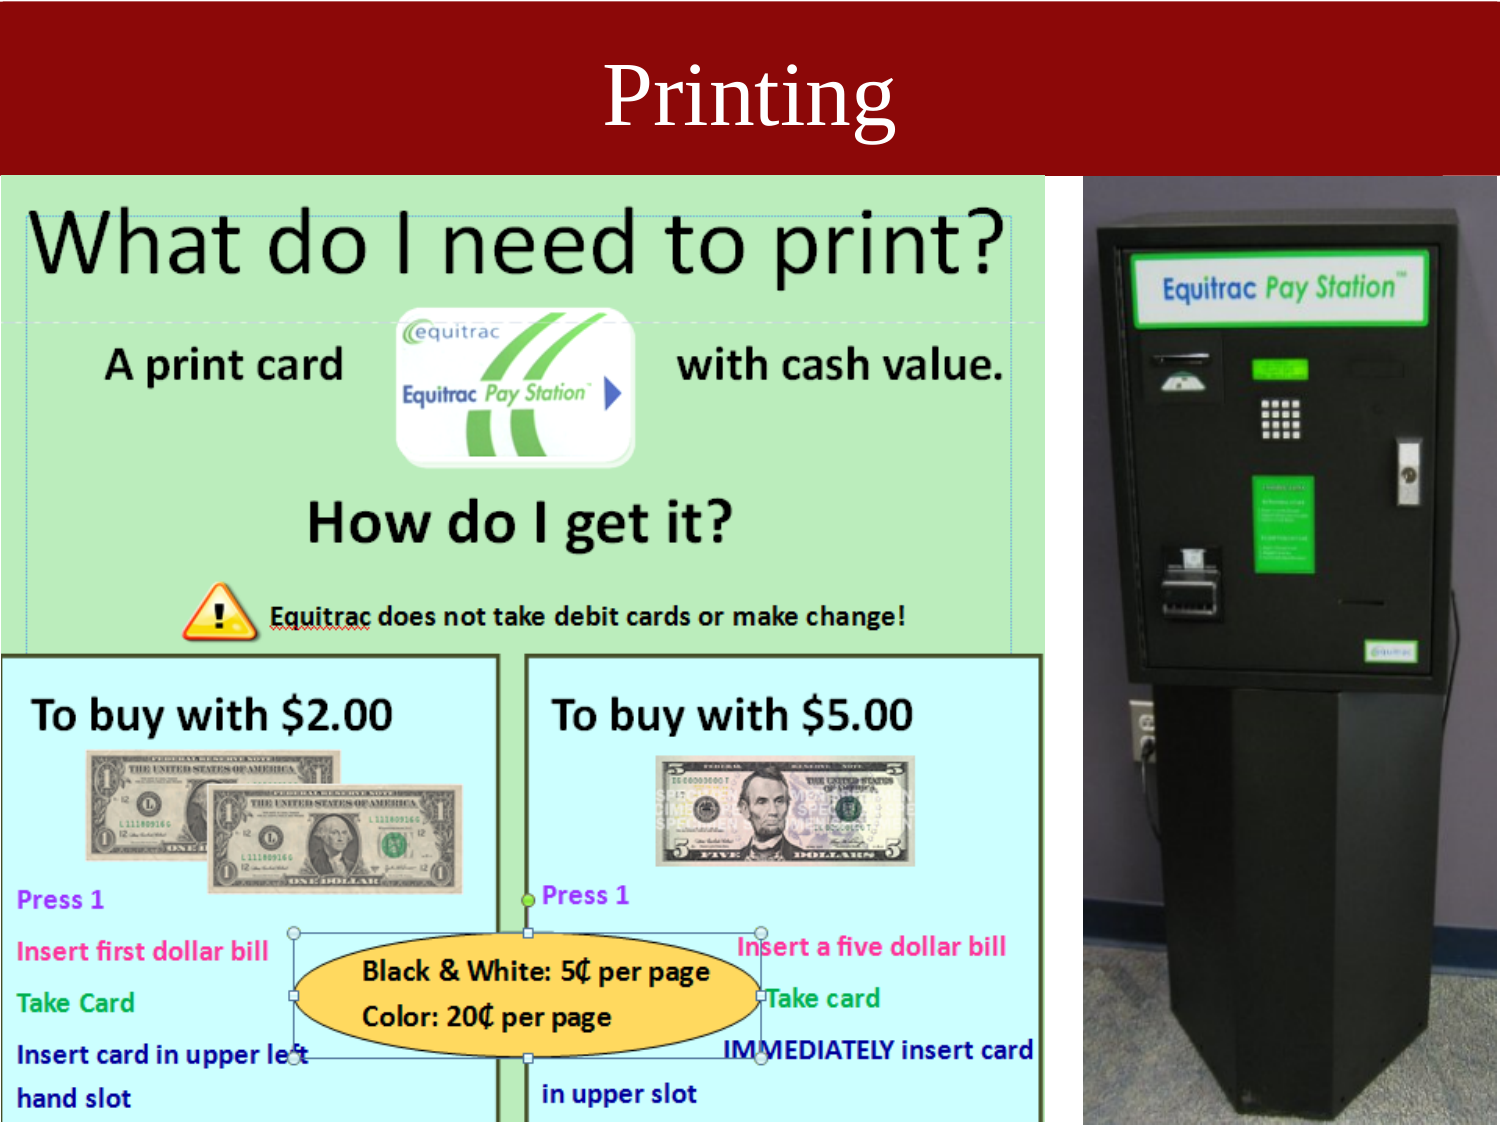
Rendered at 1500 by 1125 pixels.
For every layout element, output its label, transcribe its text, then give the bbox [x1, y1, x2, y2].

picture [1083, 176, 1497, 1125]
text_box Printing [0, 0, 1500, 178]
picture [1, 175, 1046, 1122]
